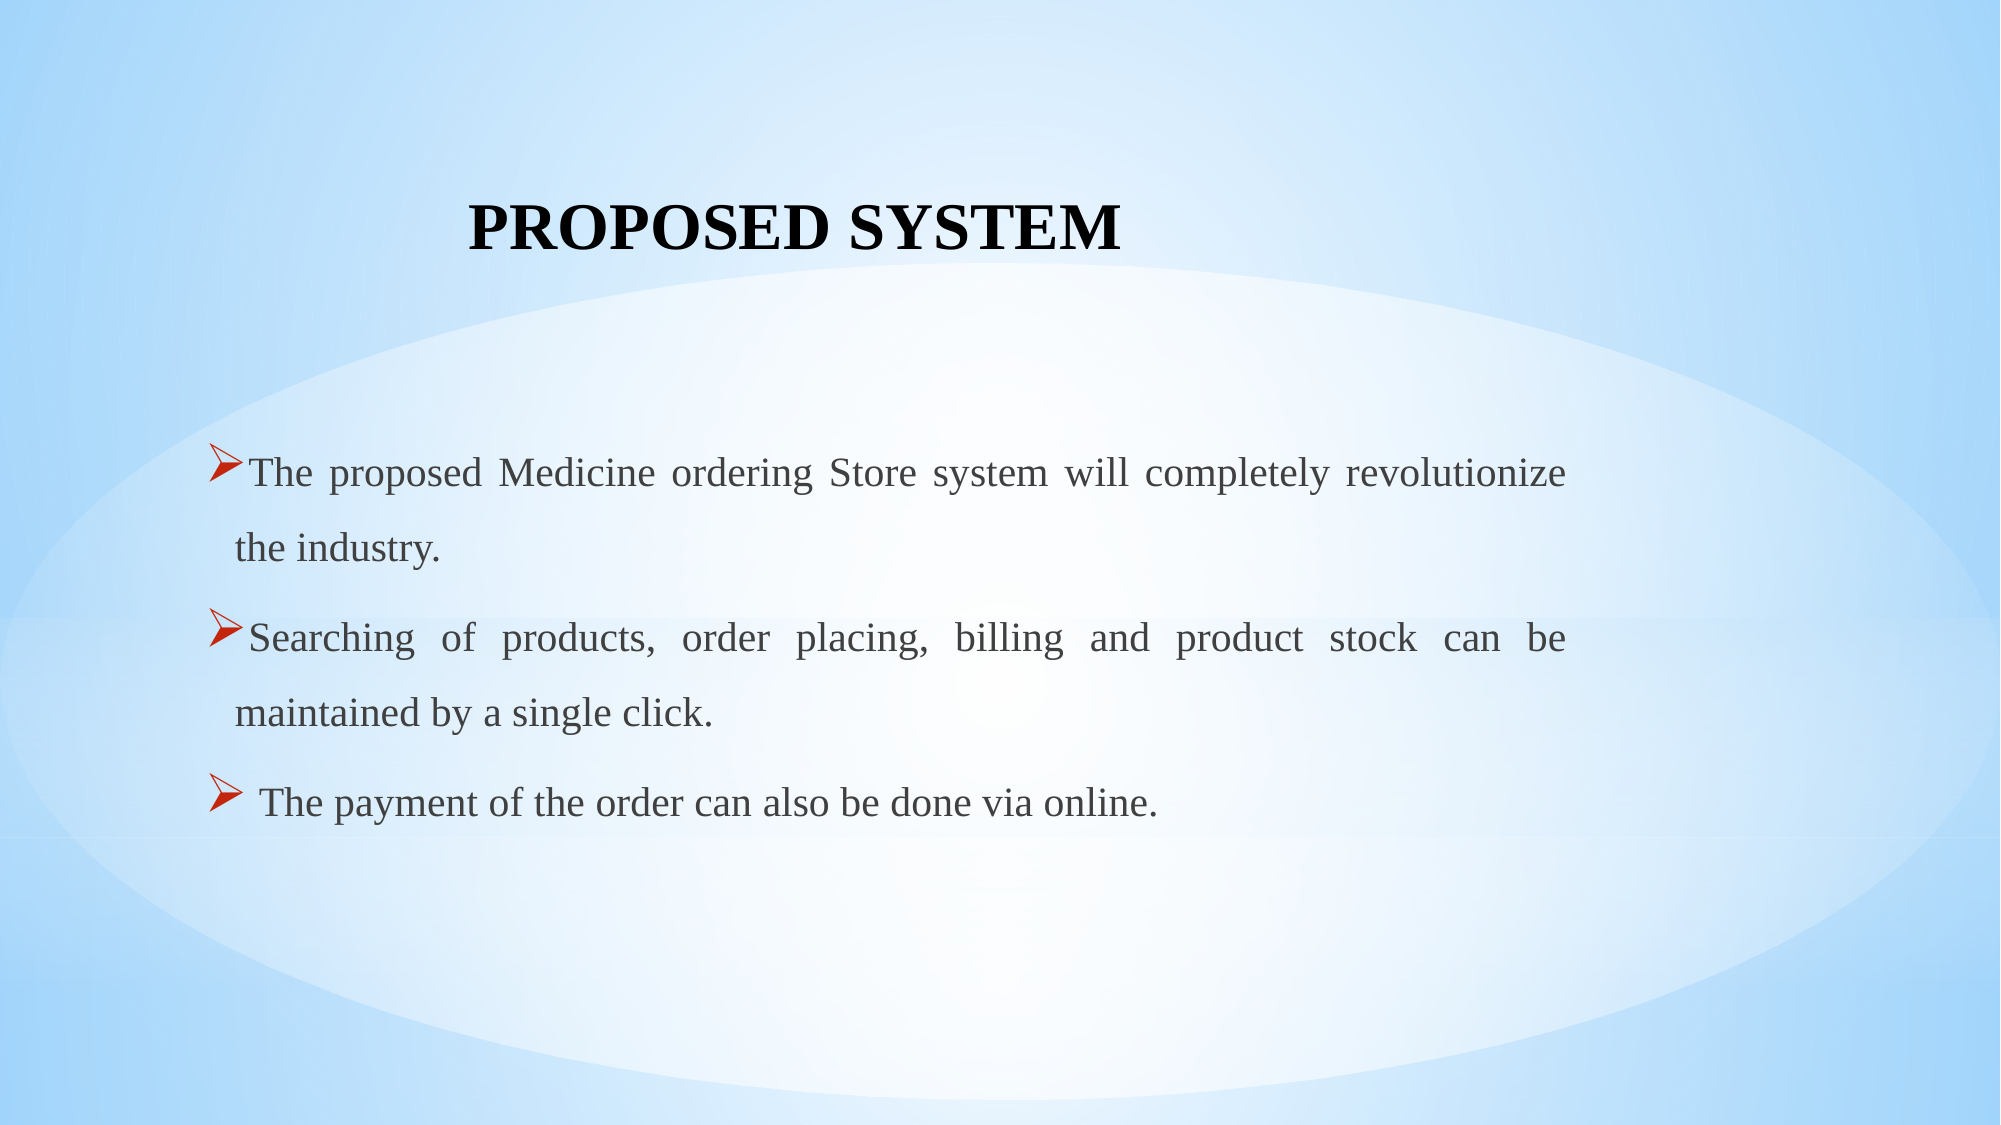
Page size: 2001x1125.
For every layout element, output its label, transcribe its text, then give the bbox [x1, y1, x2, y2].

list The proposed Medicine ordering Store system will completely revolutionize the industry. Searching of products, order placing, billing and product stock can be maintained by a single click. The payment of the order can also be done via online. [182, 342, 1583, 913]
title PROPOSED SYSTEM [137, 55, 1138, 273]
